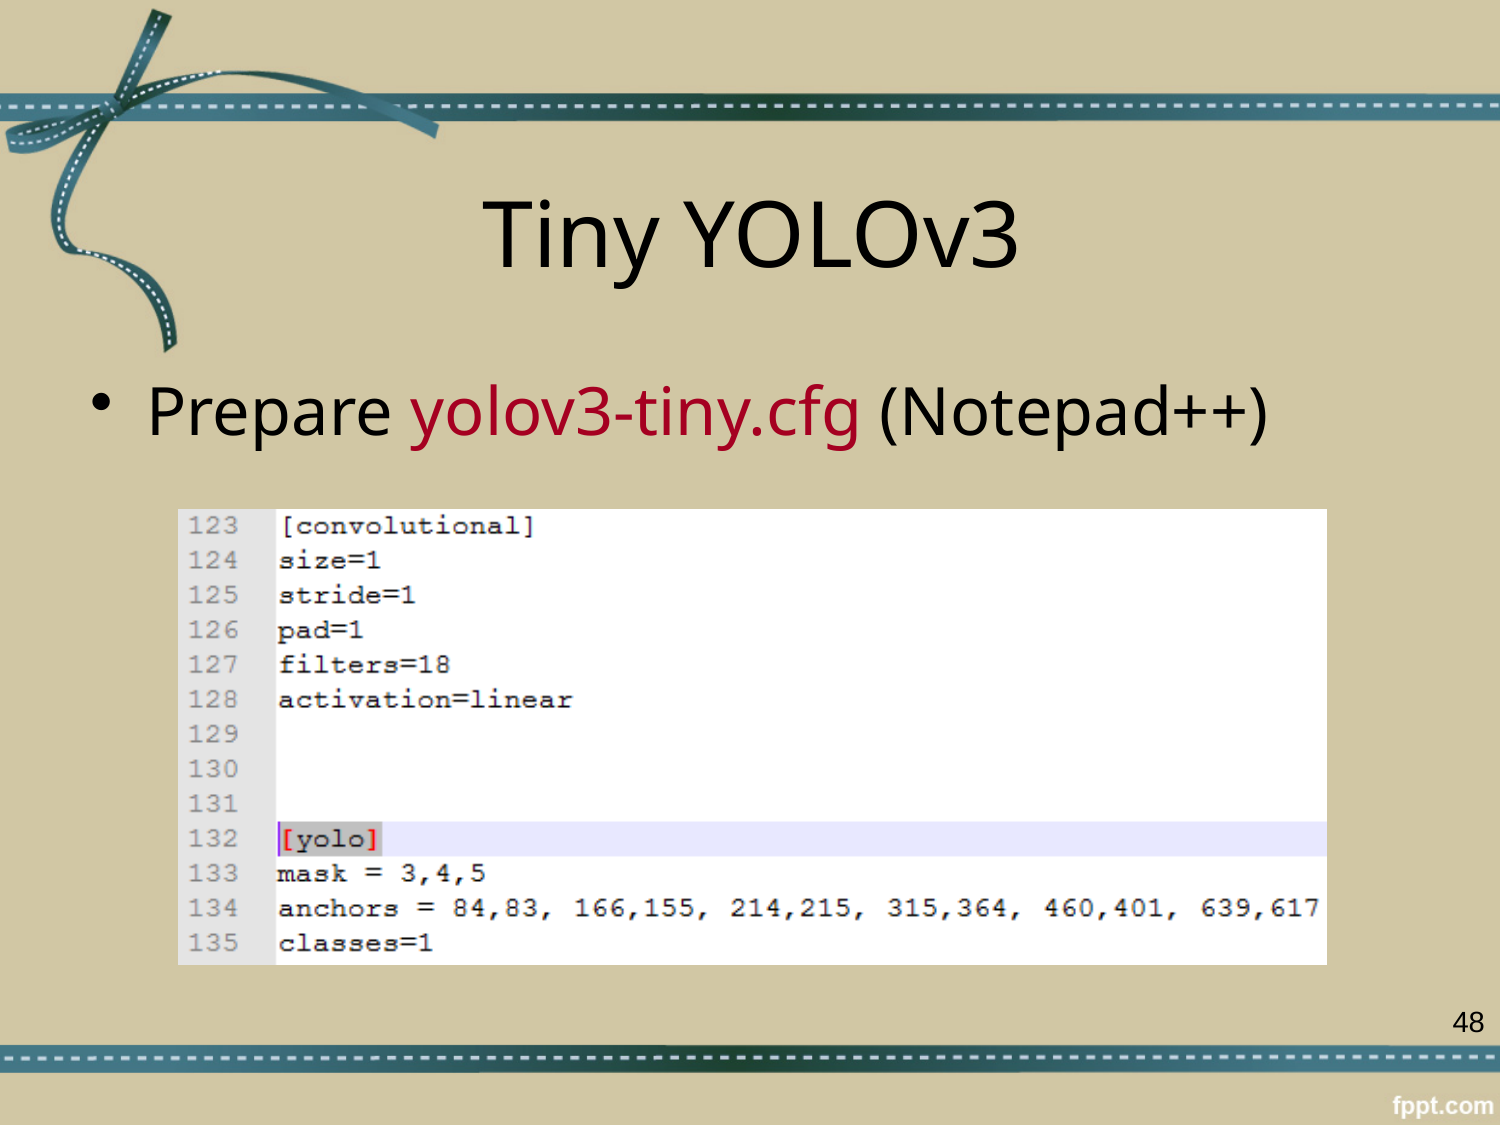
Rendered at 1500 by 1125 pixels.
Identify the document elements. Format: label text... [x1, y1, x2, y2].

picture [178, 509, 1327, 965]
title Tiny YOLOv3 [77, 137, 1428, 325]
list Prepare yolov3-tiny.cfg (Notepad++) [75, 361, 1471, 1035]
picture [0, 0, 1500, 1125]
slide_number 48 [1149, 995, 1500, 1074]
